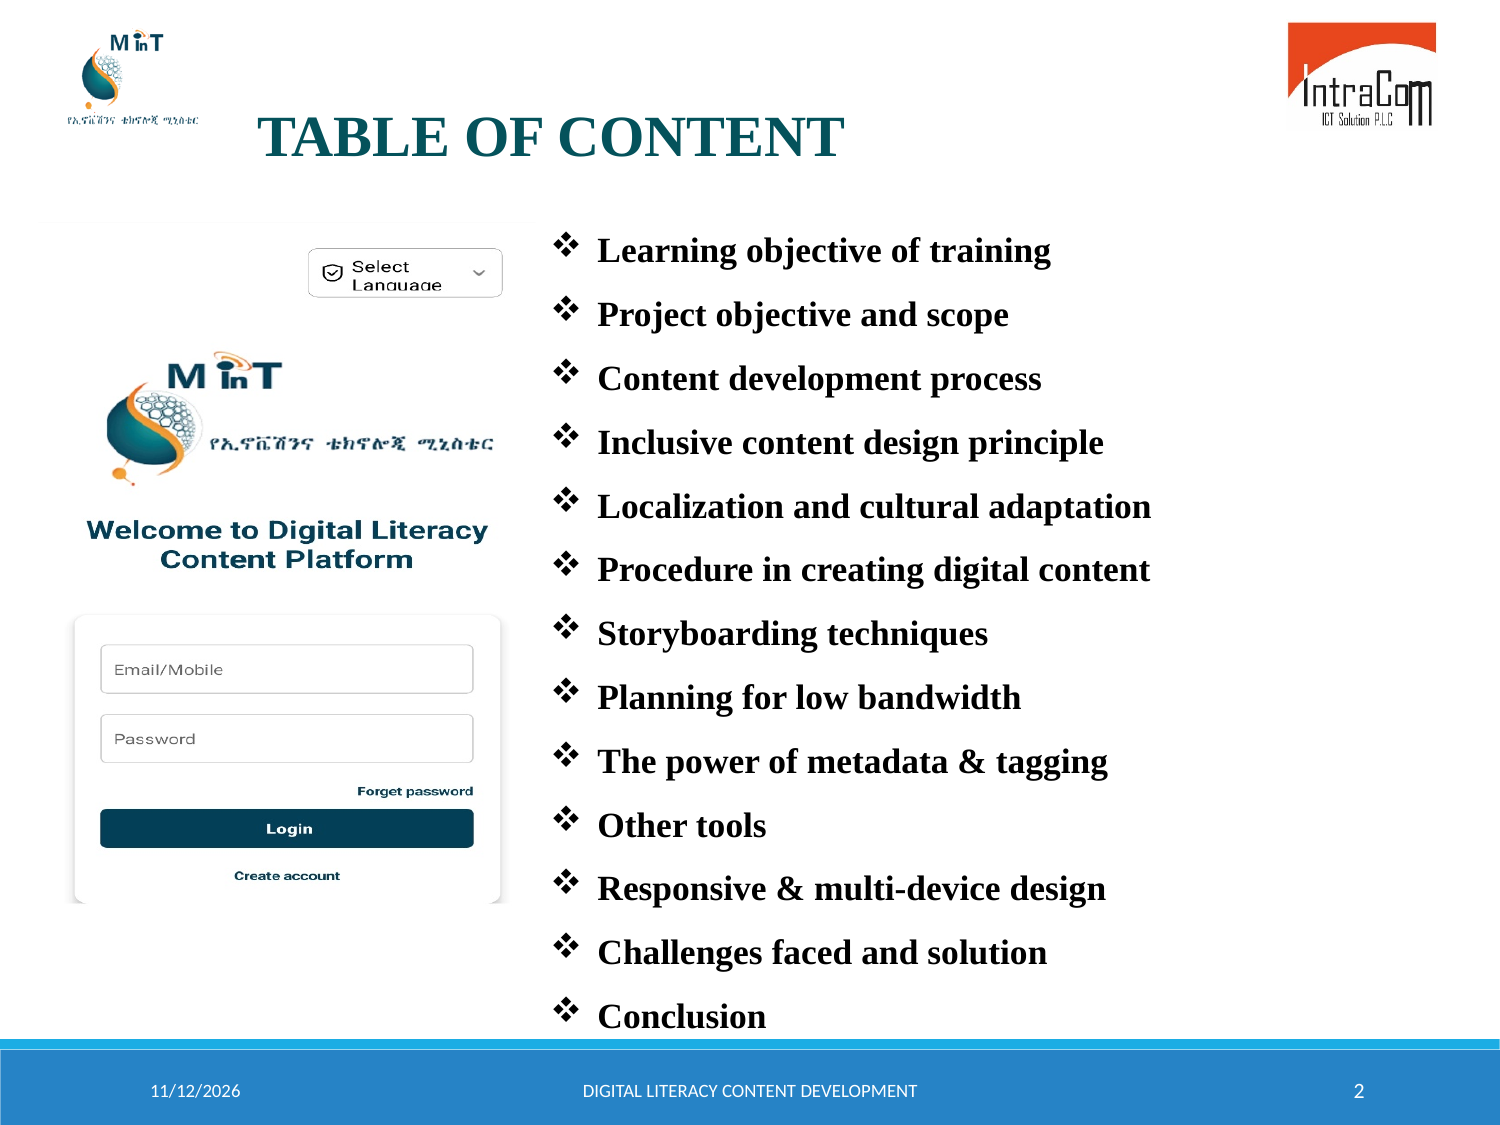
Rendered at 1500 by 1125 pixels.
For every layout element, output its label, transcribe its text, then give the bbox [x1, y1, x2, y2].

slide_number 2 [1218, 1059, 1380, 1120]
picture [65, 27, 205, 132]
picture [37, 222, 537, 923]
picture [1285, 18, 1439, 132]
text_box TABLE OF CONTENT [242, 90, 861, 176]
text_box Learning objective of training Project objective and scope Content development process Inclusive content design principle Localization and cultural adaptation Procedure in creating digital content Storyboarding techniques Planning for low bandwidth The power of metadata & tagging Other tools Responsive & multi-device design Challenges faced and solution Conclusion [535, 198, 1454, 1043]
footer Digital literacy content development [453, 1059, 1047, 1120]
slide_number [135, 1059, 440, 1120]
